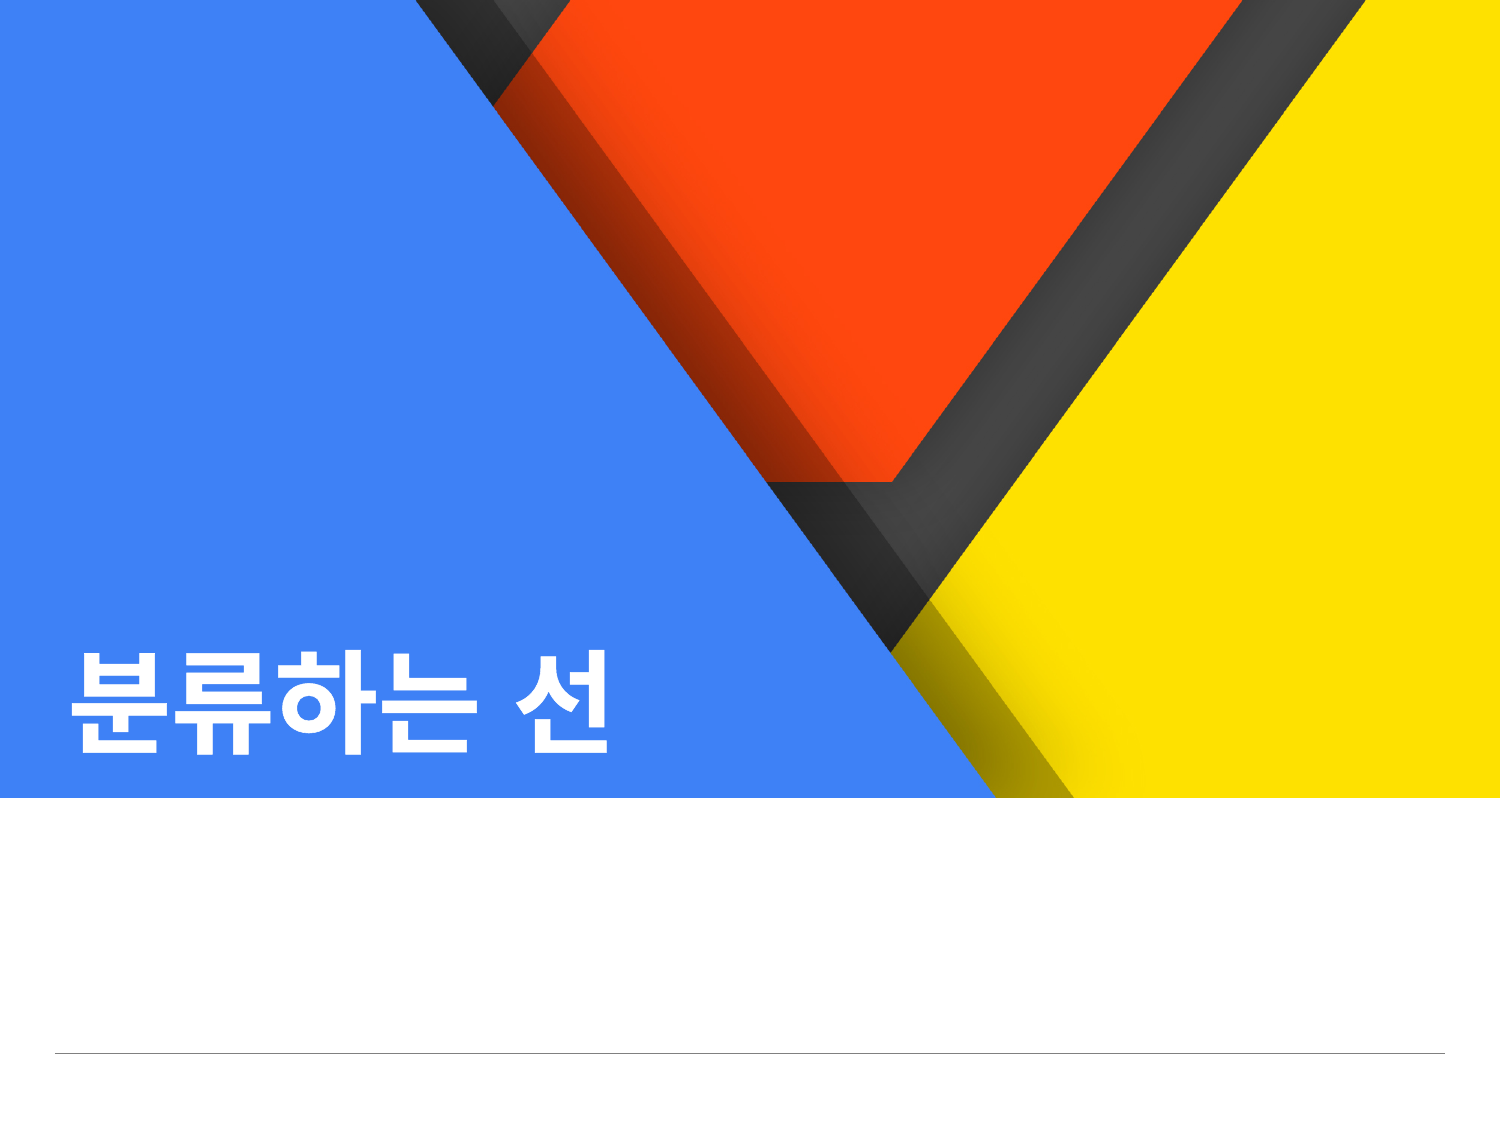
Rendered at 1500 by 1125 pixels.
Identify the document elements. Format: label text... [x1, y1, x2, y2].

picture [0, 0, 1500, 798]
text_box 분류하는 선 [52, 624, 1423, 891]
